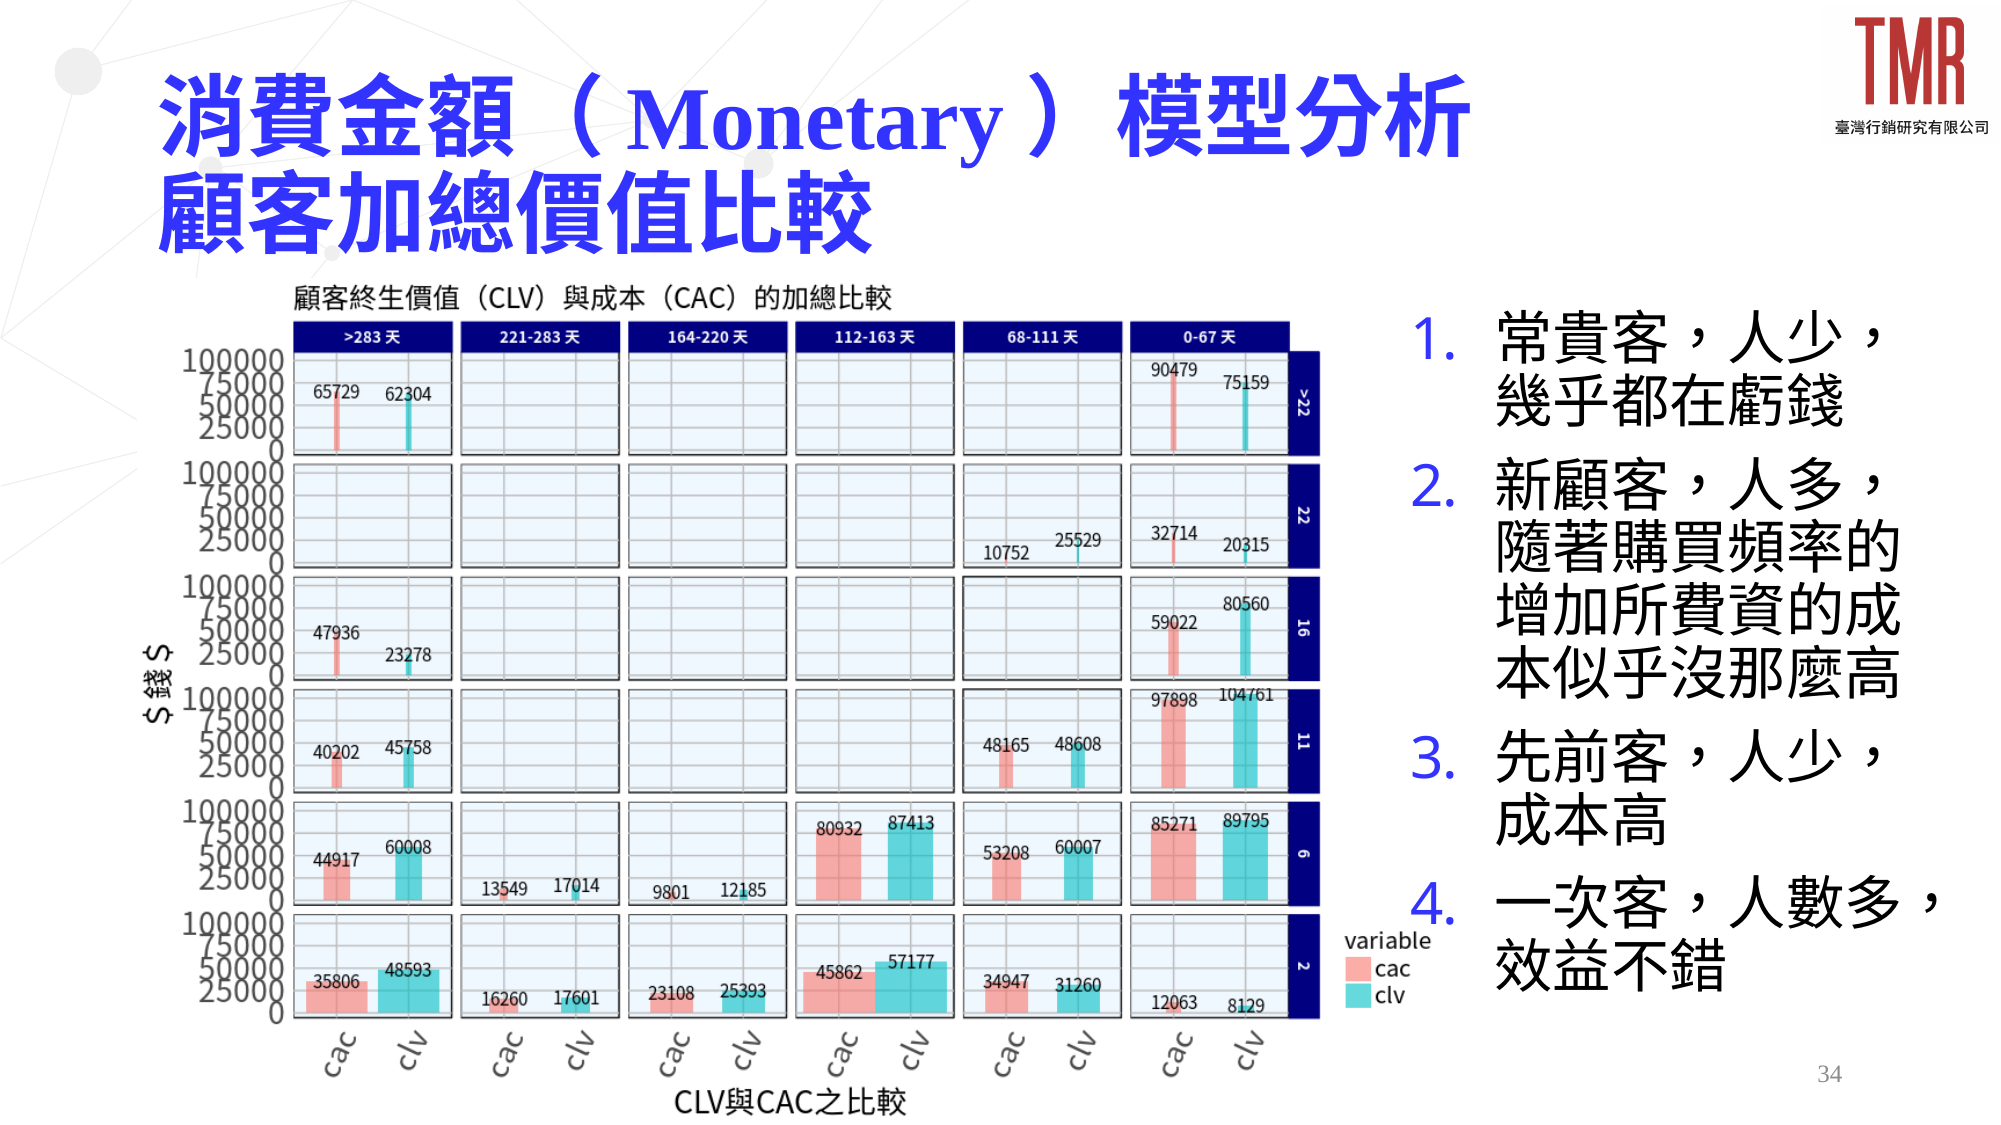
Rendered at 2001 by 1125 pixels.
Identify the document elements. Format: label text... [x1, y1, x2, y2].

list 常貴客，人少，幾乎都在虧錢 新顧客，人多，隨著購買頻率的增加所費資的成本似乎沒那麼高 先前客，人少，成本高 一次客，人數多，效益不錯 [1450, 299, 1934, 1014]
slide_number 34 [1450, 1042, 1863, 1103]
picture [0, 0, 2000, 1125]
title 消費金額（Monetary）模型分析 顧客加總價值比較 [137, 59, 1863, 278]
